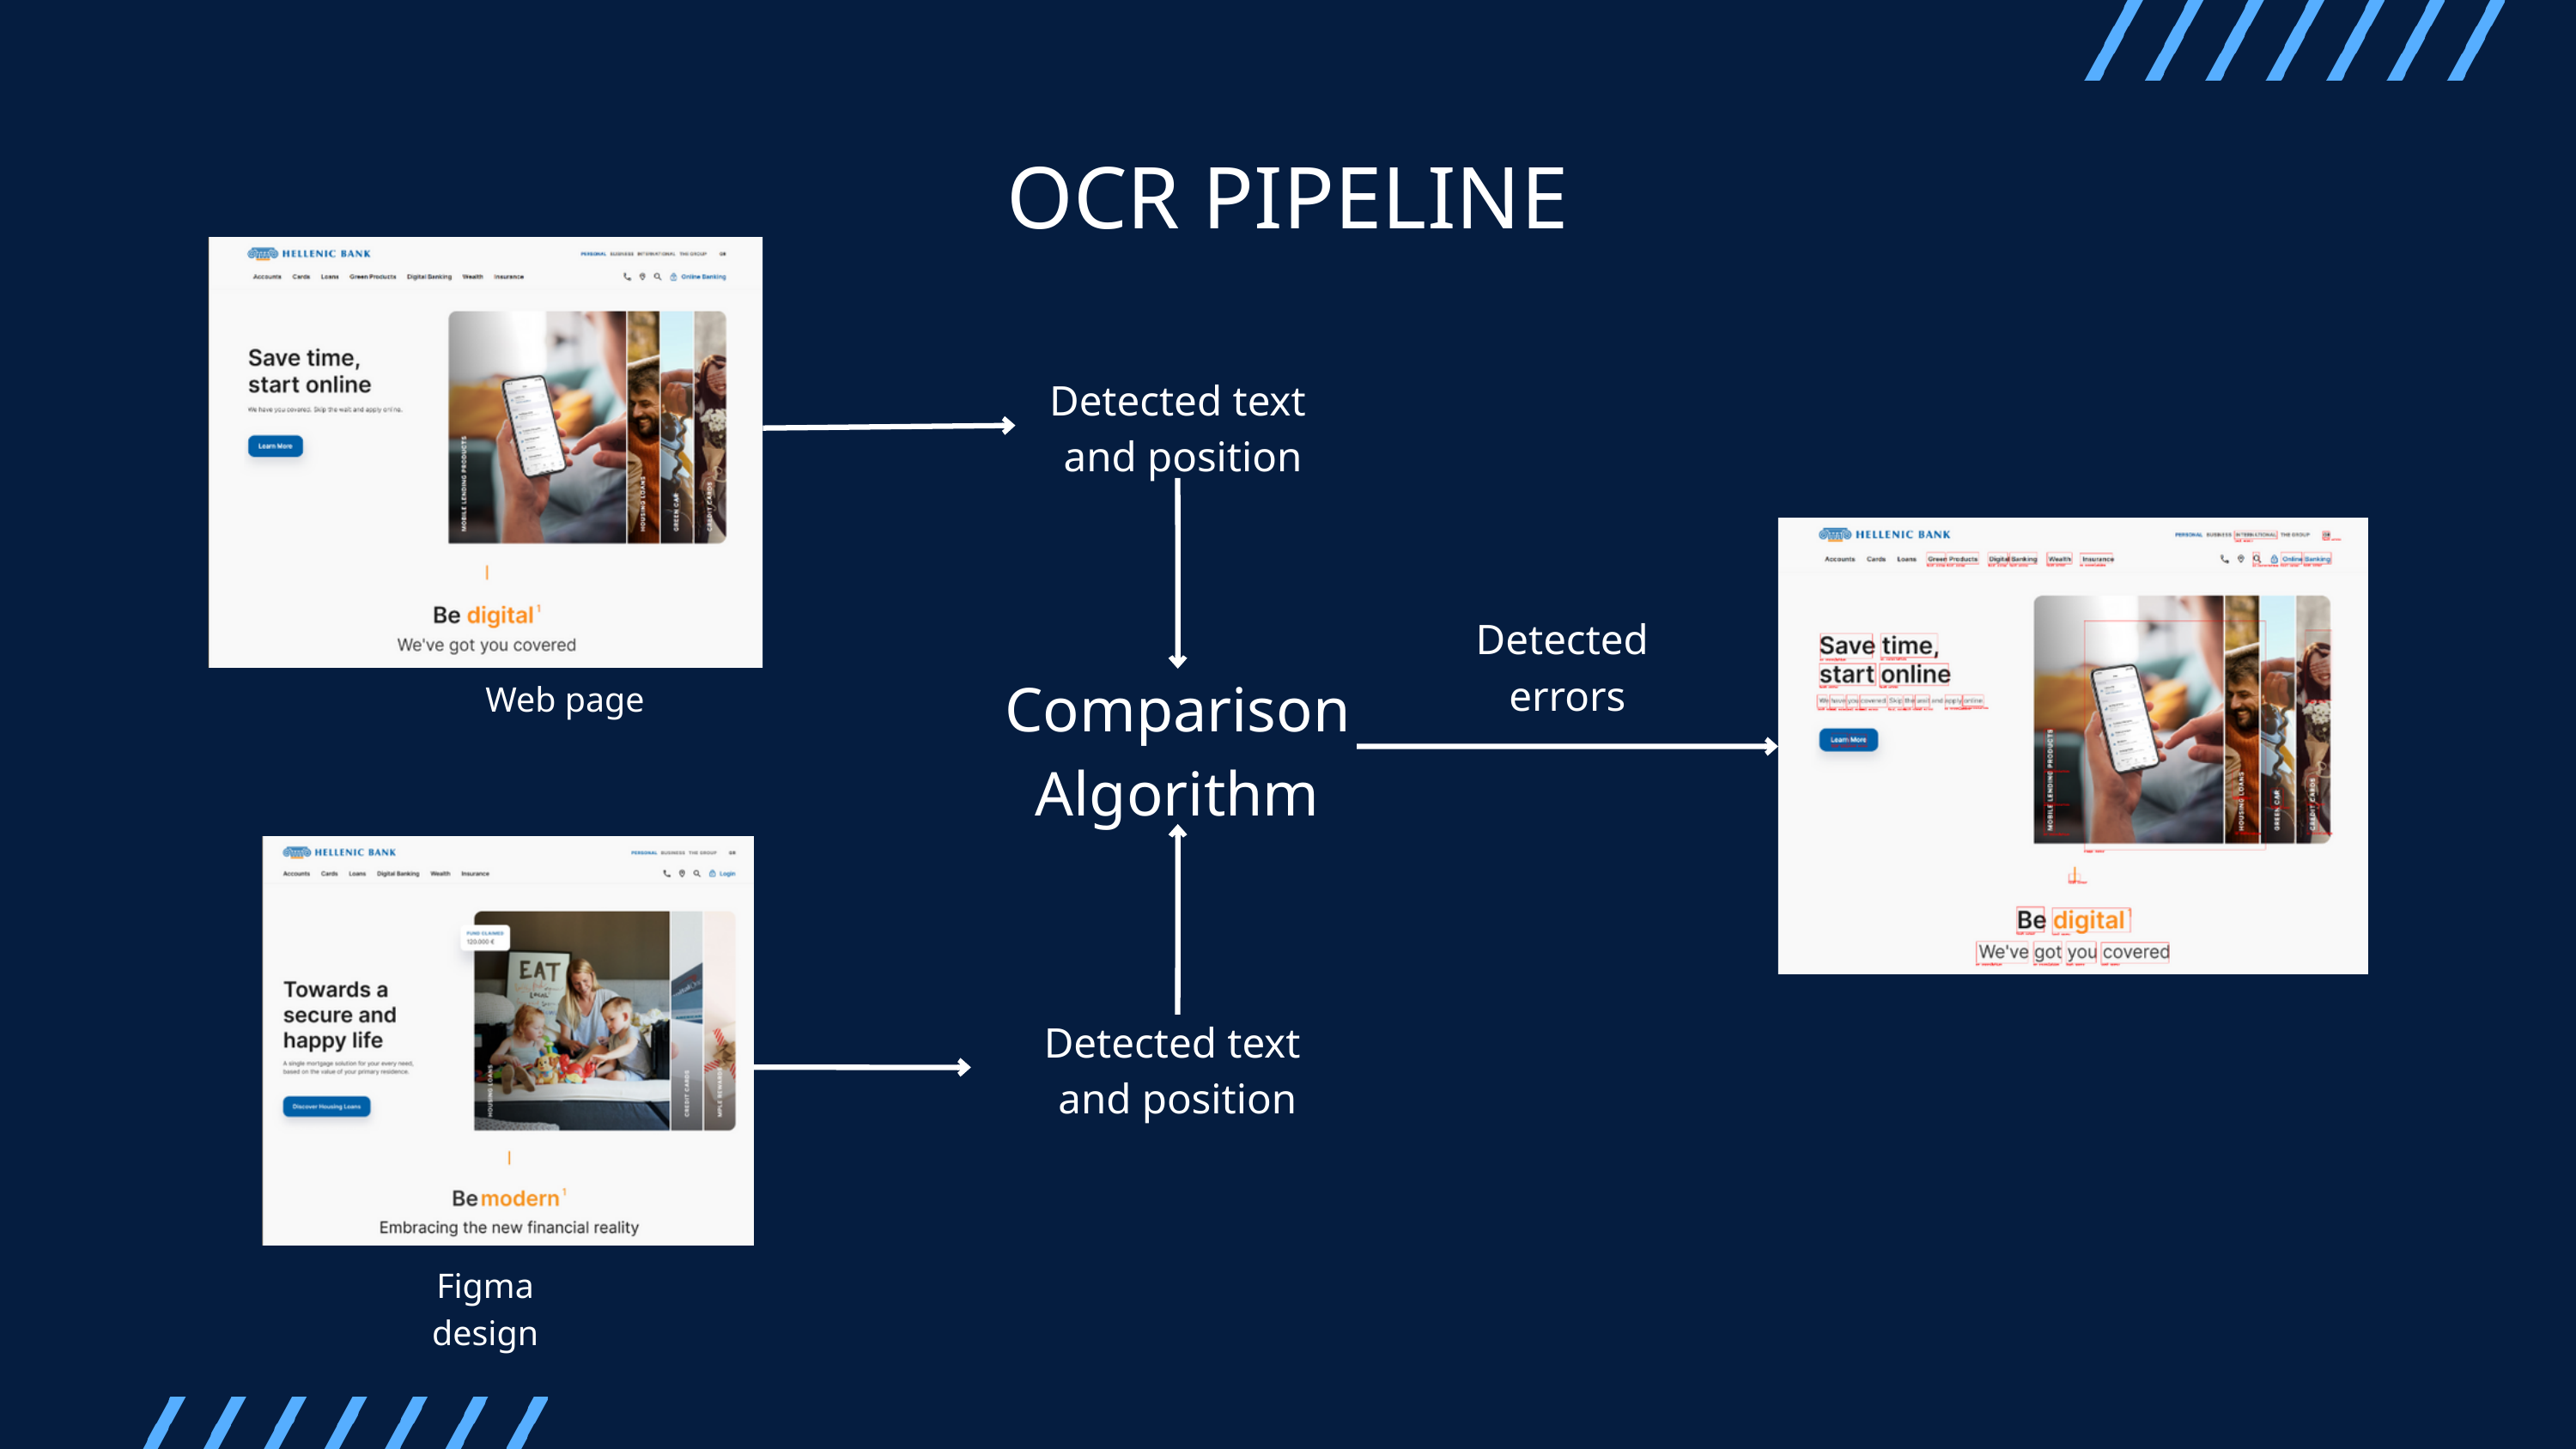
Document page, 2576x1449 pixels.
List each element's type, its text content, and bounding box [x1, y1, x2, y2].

text_box [207, 237, 763, 668]
text_box Detected text and position [970, 1009, 1385, 1123]
text_box Detected text and position [1015, 367, 1340, 481]
text_box [2084, 0, 2506, 81]
text_box [1357, 740, 1778, 753]
text_box Web page [485, 672, 645, 719]
text_box [1171, 823, 1184, 1015]
text_box [262, 836, 754, 1246]
text_box Figma design [382, 1258, 588, 1352]
text_box OCR PIPELINE [477, 143, 2099, 246]
text_box [1777, 518, 2368, 974]
text_box Comparison Algorithm [998, 660, 1358, 828]
text_box Detected errors [1405, 606, 1730, 720]
text_box [126, 1397, 549, 1449]
